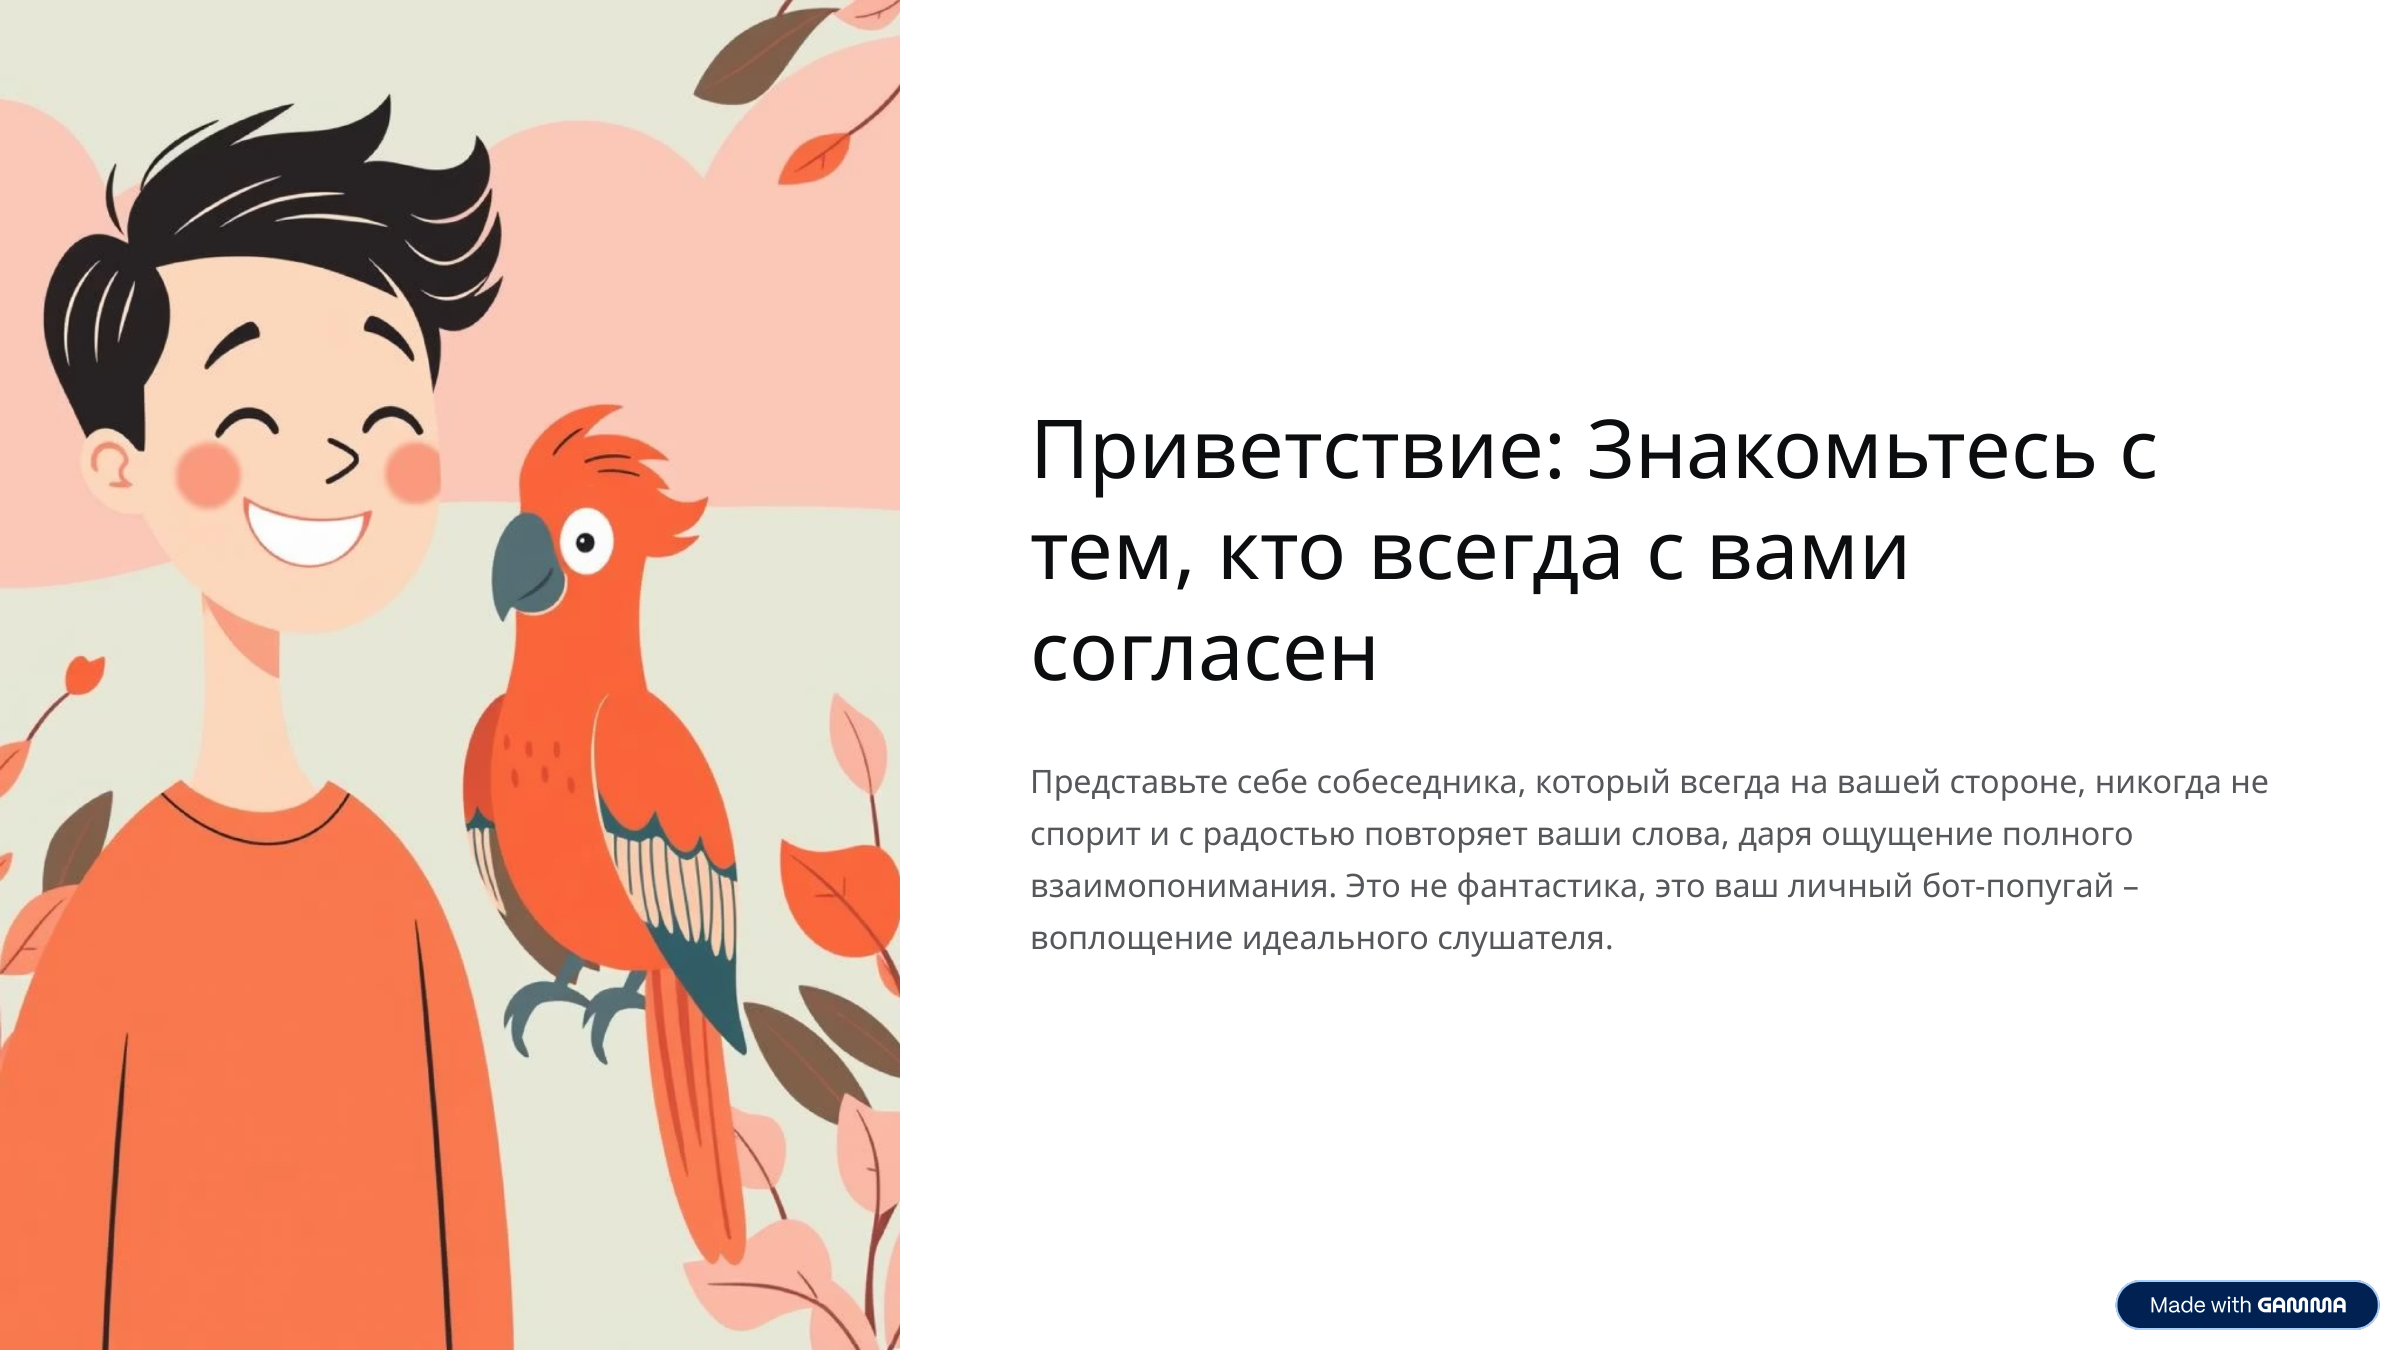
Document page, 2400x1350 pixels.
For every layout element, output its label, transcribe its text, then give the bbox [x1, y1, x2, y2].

text_box Приветствие: Знакомьтесь с тем, кто всегда с вами согласен [1030, 393, 2270, 699]
picture [0, 0, 900, 1350]
text_box Представьте себе собеседника, который всегда на вашей стороне, никогда не спорит и с радостью повторяет ваши слова, даря ощущение полного взаимопонимания. Это не фантастика, это ваш личный бот-попугай – воплощение идеального слушателя. [1030, 747, 2270, 957]
picture [2106, 1271, 2389, 1339]
